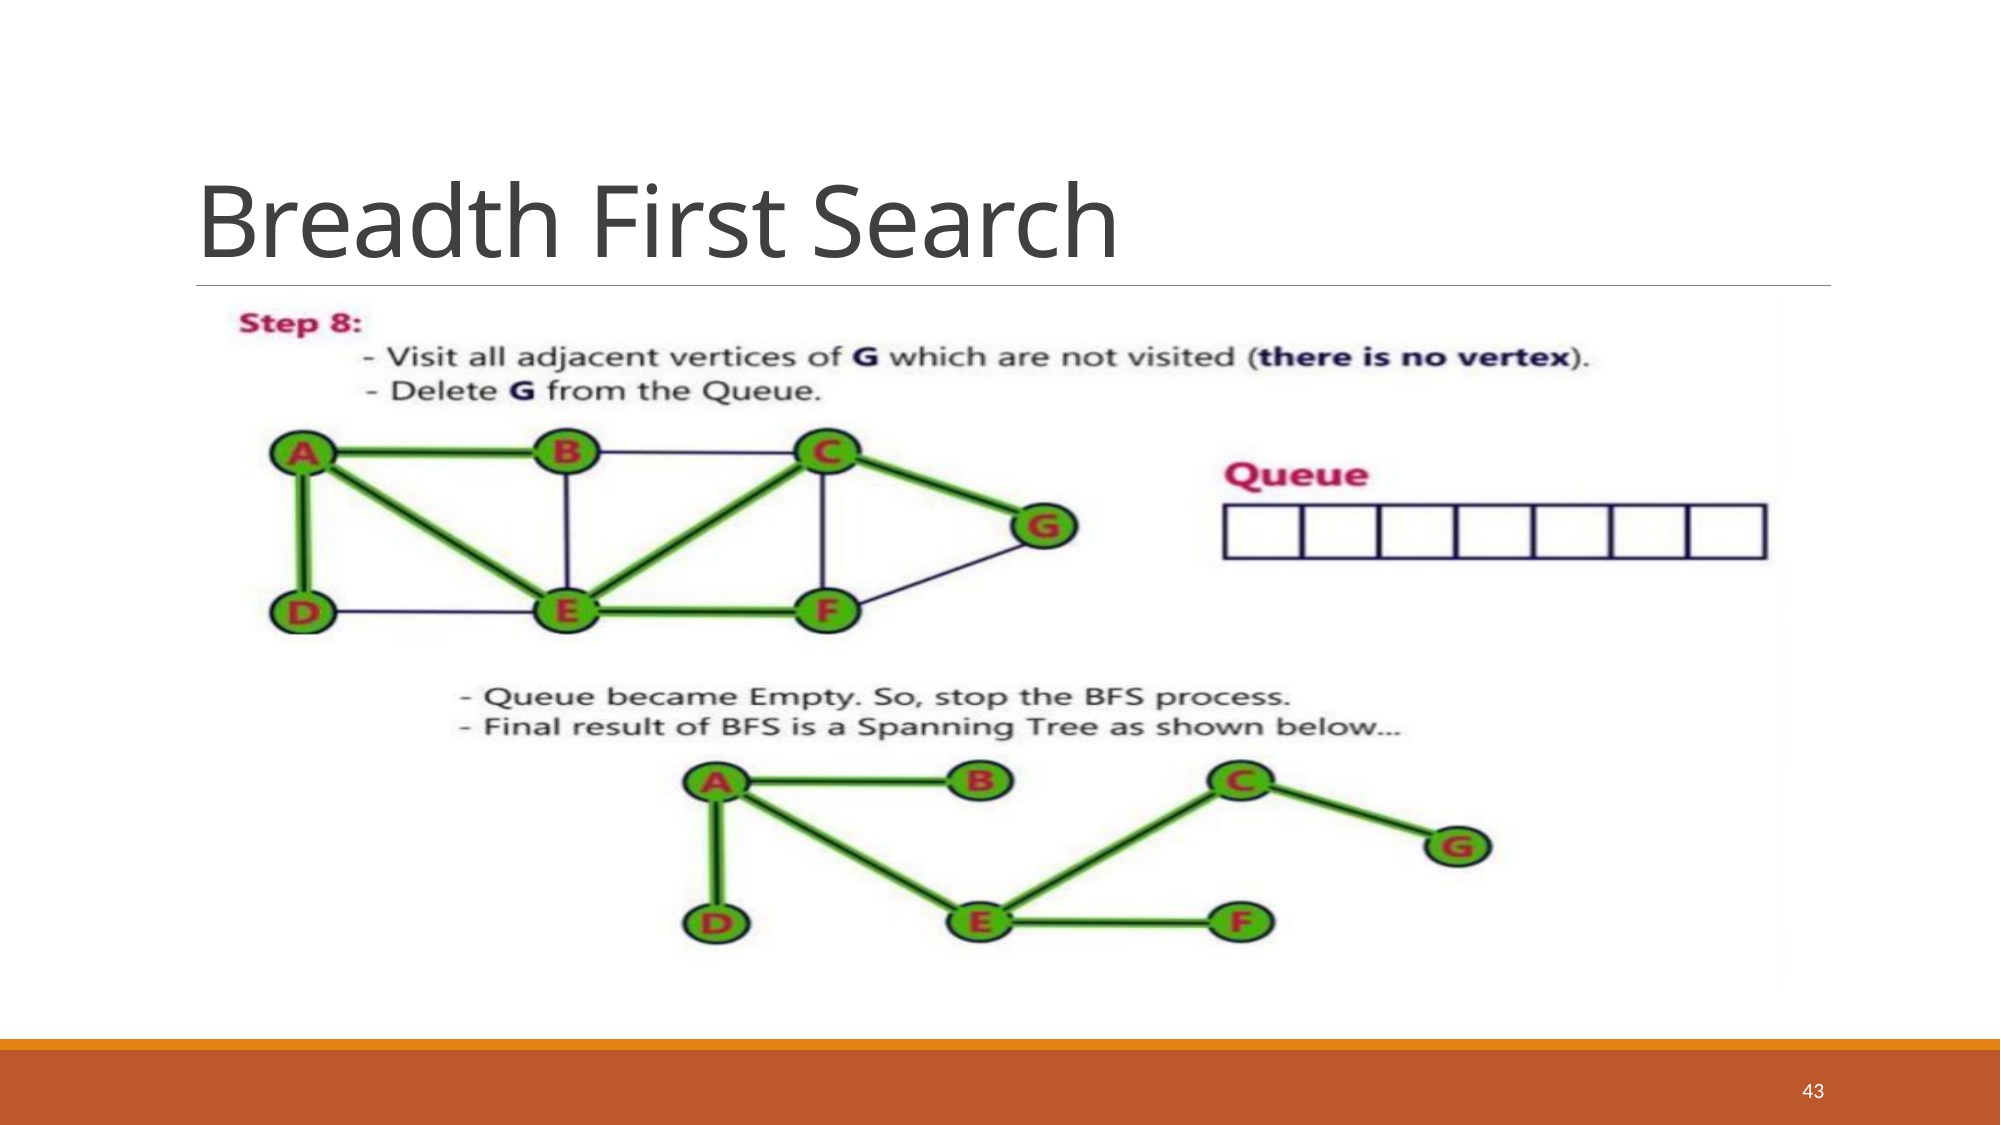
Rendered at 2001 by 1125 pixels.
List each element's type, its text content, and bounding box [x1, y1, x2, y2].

slide_number 43 [1624, 1059, 1840, 1120]
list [225, 302, 1784, 992]
title Breadth First Search [180, 47, 1830, 285]
